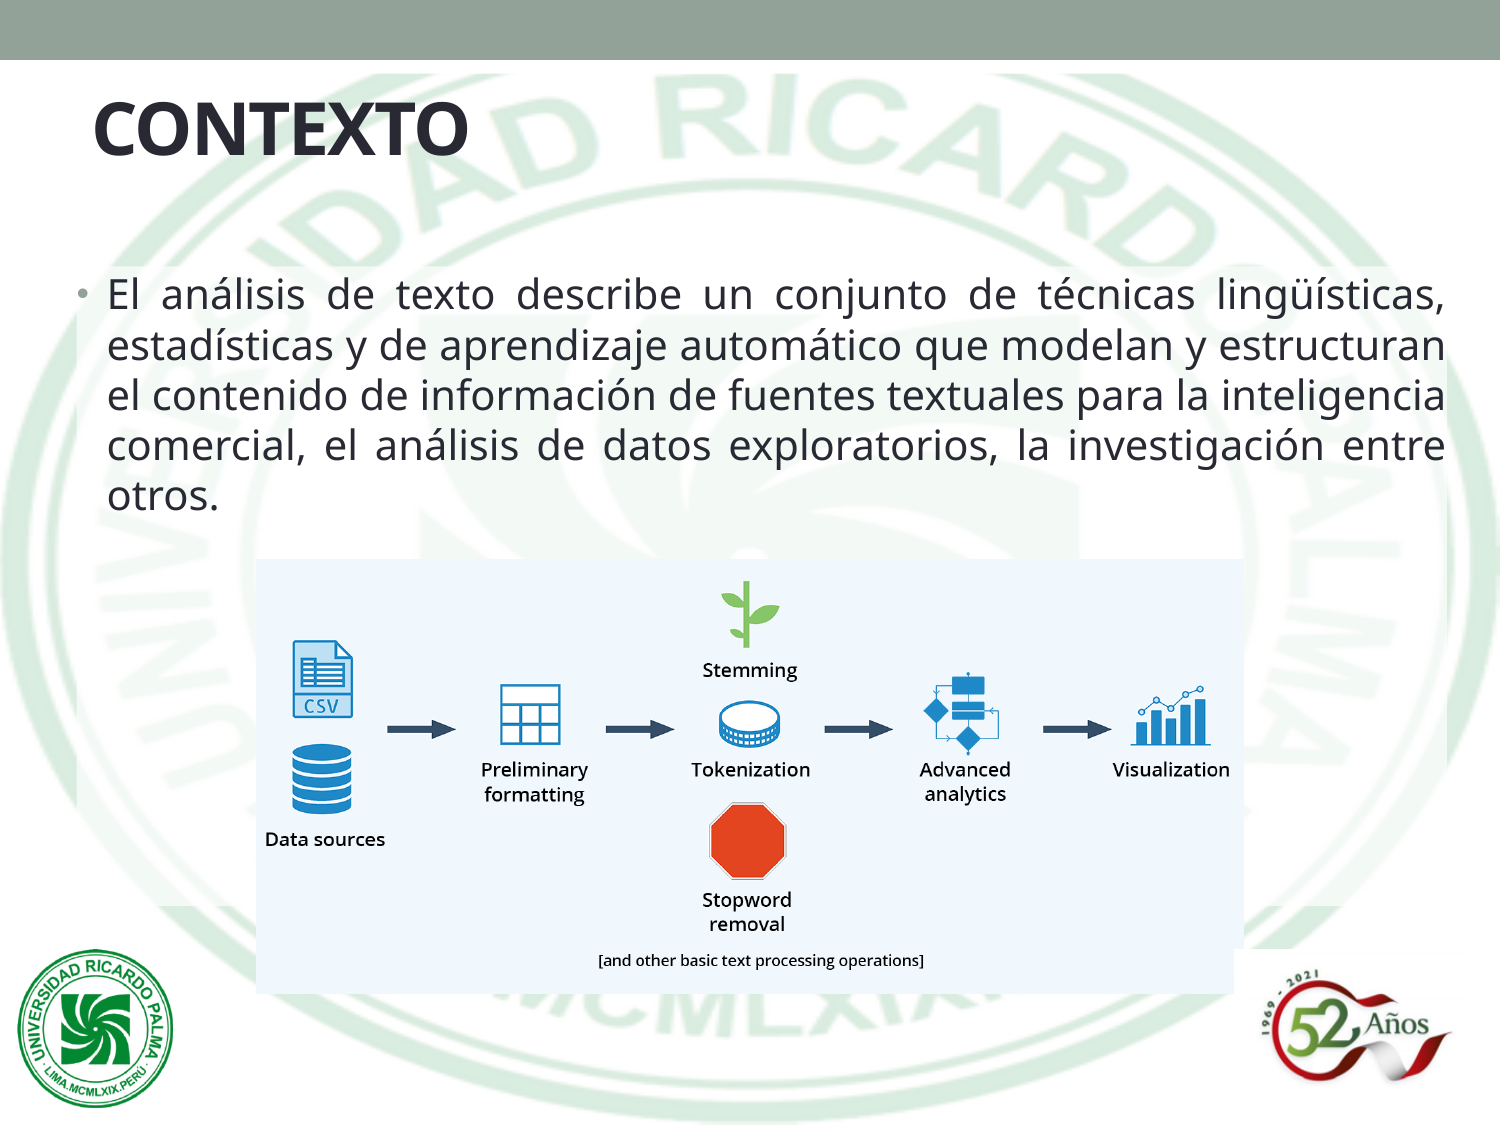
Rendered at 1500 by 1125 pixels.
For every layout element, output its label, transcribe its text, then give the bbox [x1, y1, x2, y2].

picture [256, 559, 1465, 1106]
title CONTEXTO [76, 74, 1255, 178]
list El análisis de texto describe un conjunto de técnicas lingüísticas, estadísticas y de aprendizaje automático que modelan y estructuran el contenido de información de fuentes textuales para la inteligencia comercial, el análisis de datos exploratorios, la investigación entre otros. [76, 266, 1447, 907]
picture [17, 949, 173, 1109]
